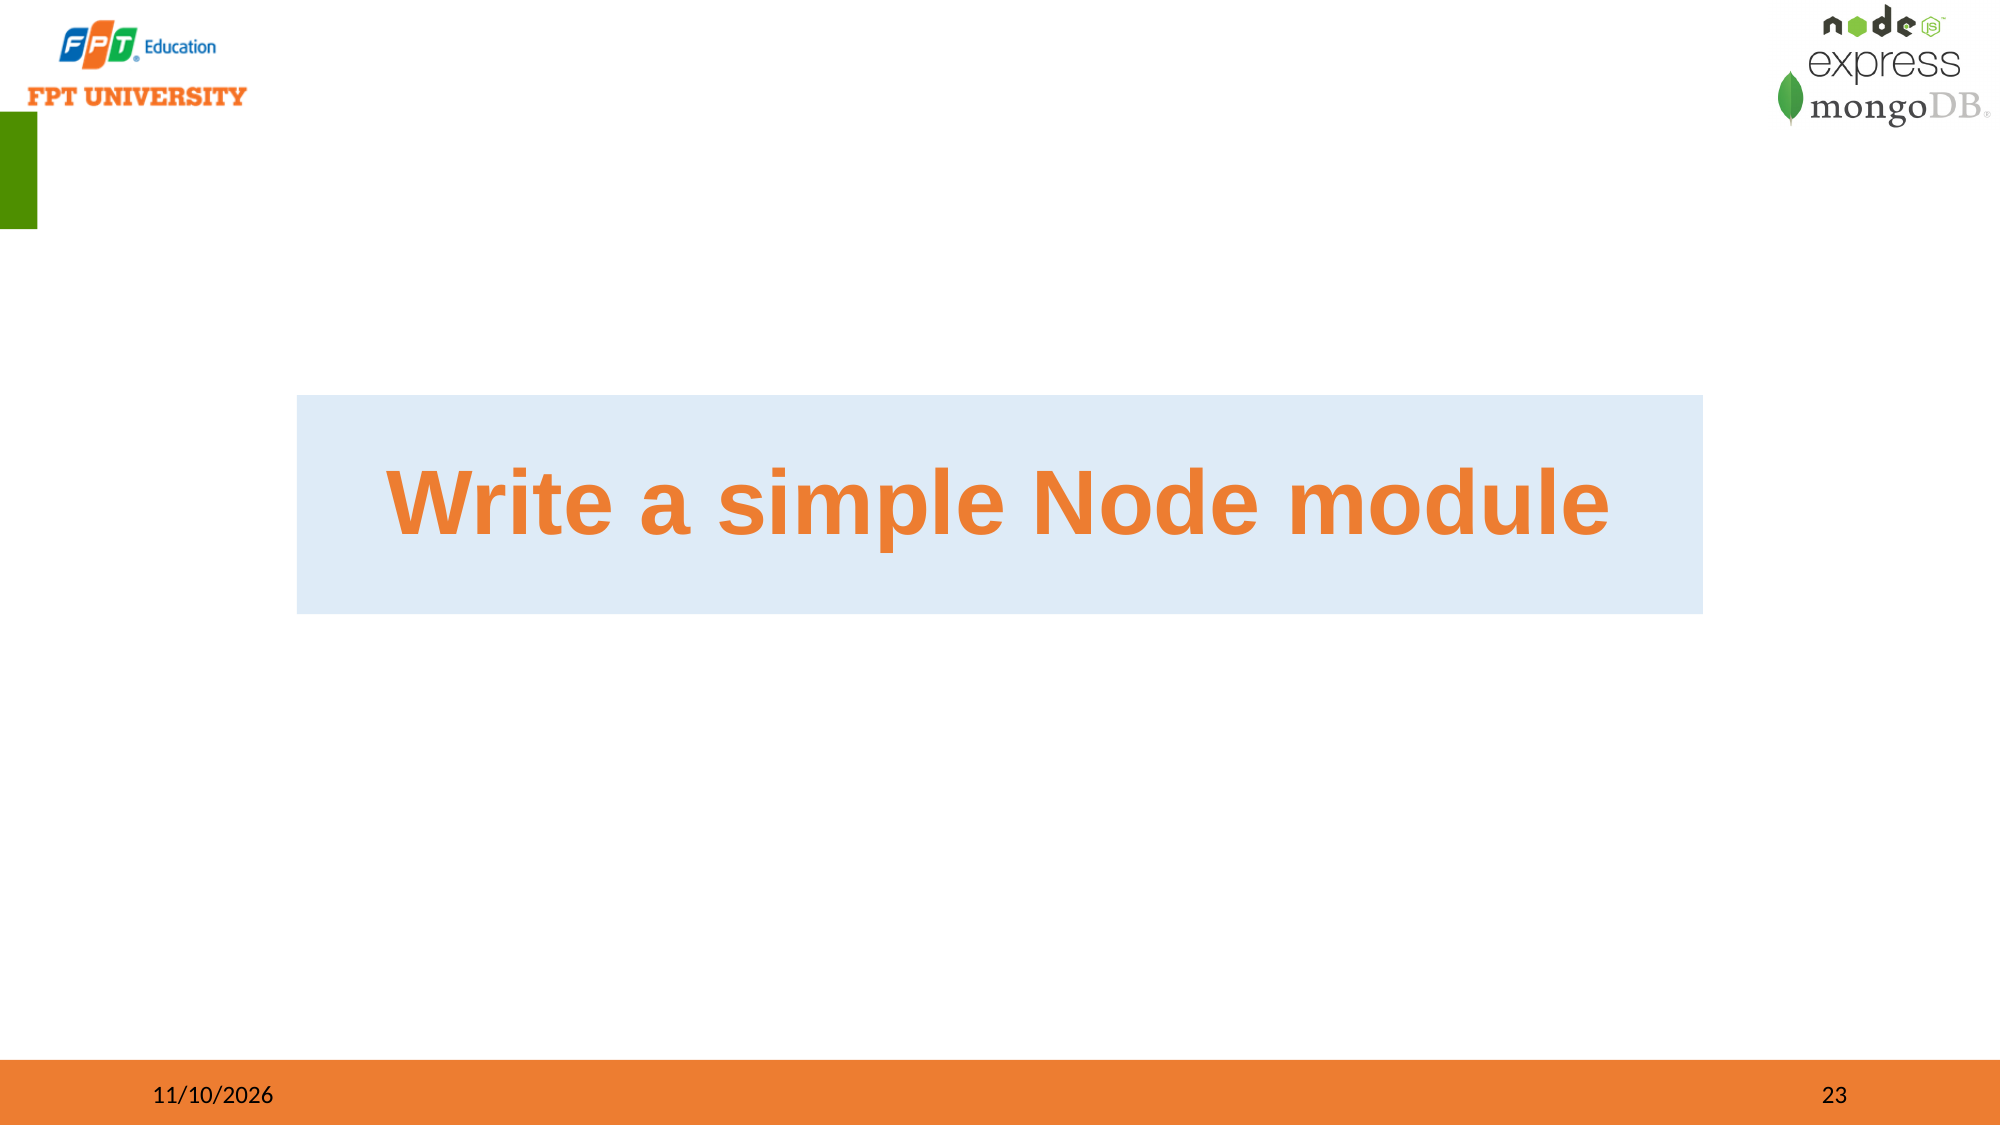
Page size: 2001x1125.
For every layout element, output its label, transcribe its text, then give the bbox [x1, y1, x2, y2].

text_box Write a simple Node module [296, 395, 1703, 615]
picture [19, 3, 256, 119]
picture [1768, 0, 2000, 130]
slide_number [137, 1063, 588, 1124]
slide_number 23 [1412, 1063, 1863, 1124]
